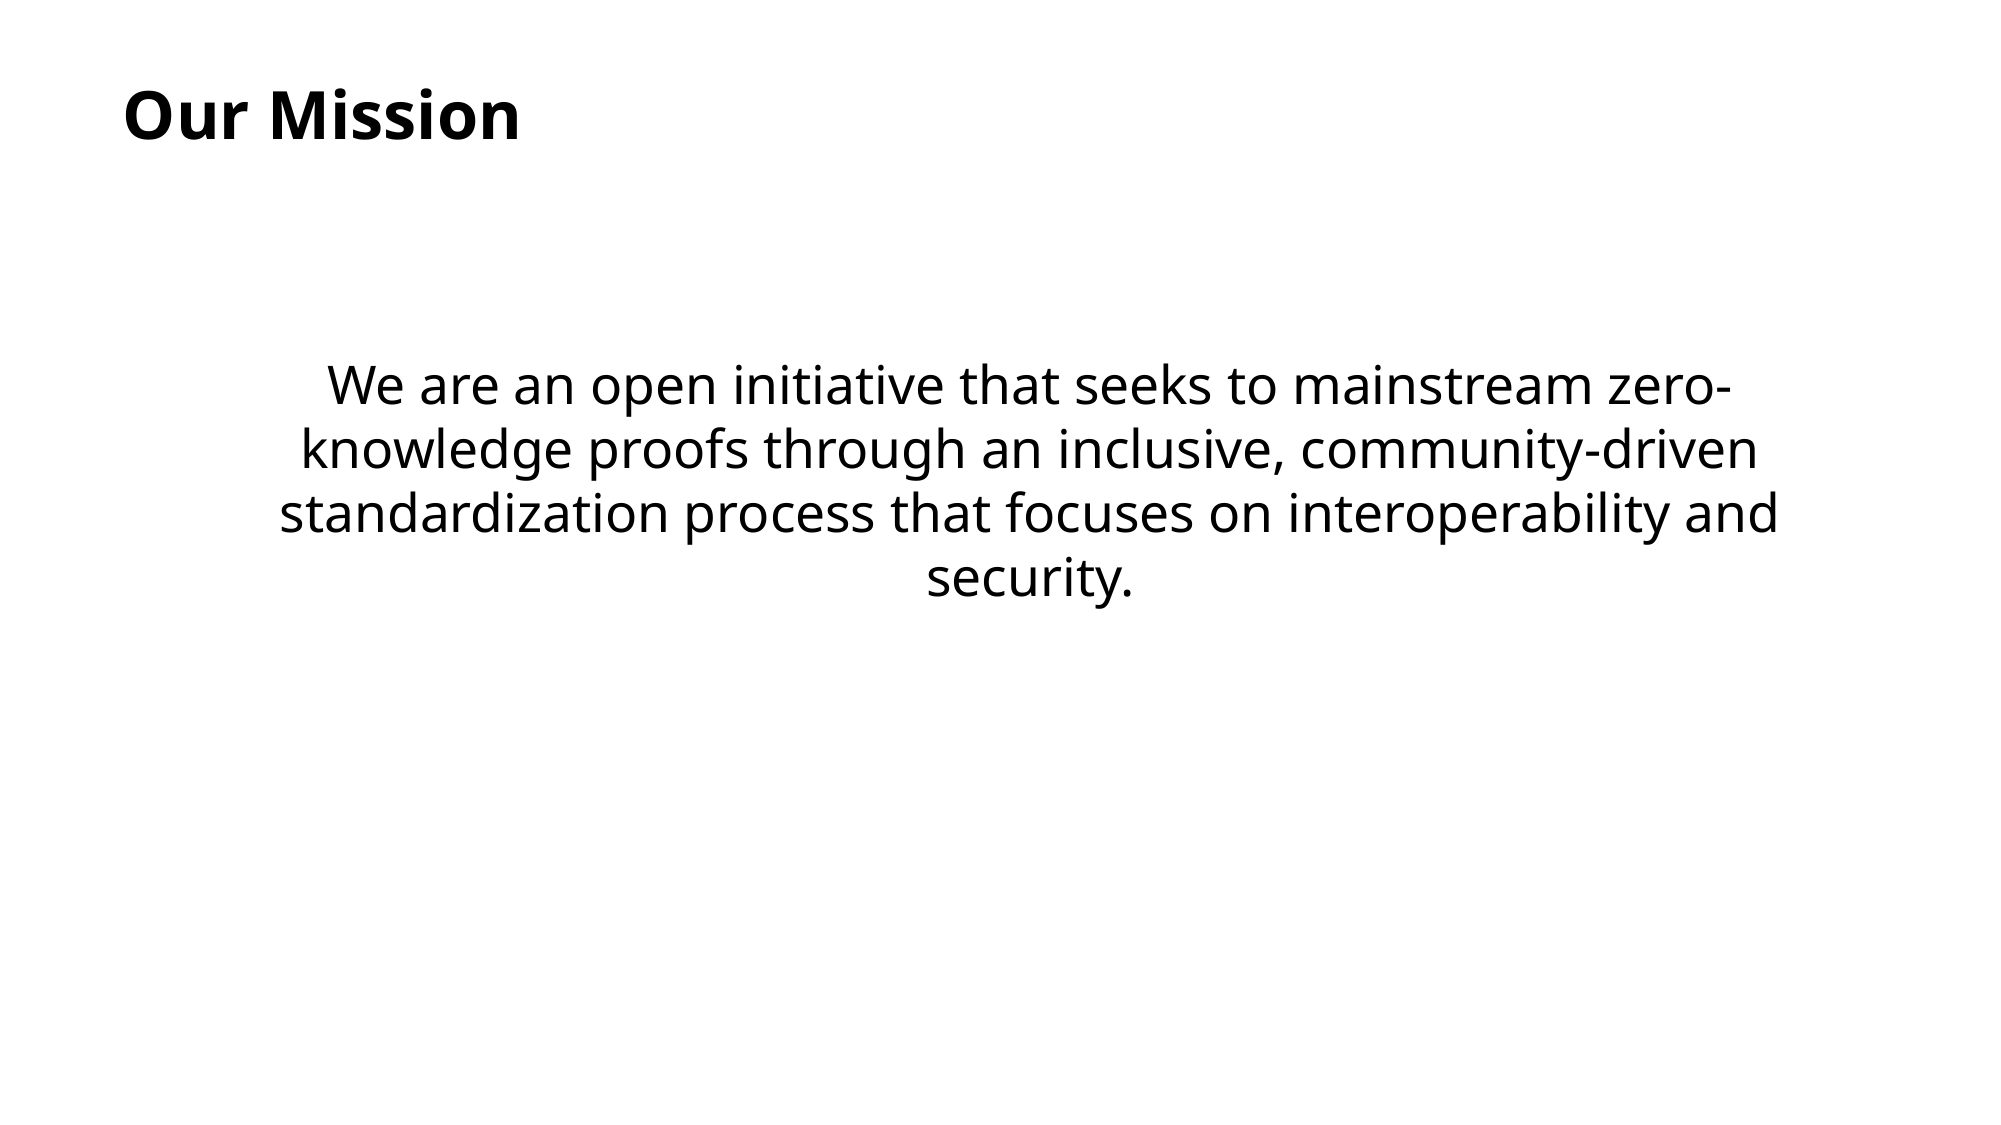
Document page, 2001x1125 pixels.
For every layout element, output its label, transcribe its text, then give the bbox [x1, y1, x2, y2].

text_box Our Mission [102, 8, 1635, 217]
text_box We are an open initiative that seeks to mainstream zero-knowledge proofs through an inclusive, community-driven standardization process that focuses on interoperability and security. [257, 331, 1804, 971]
